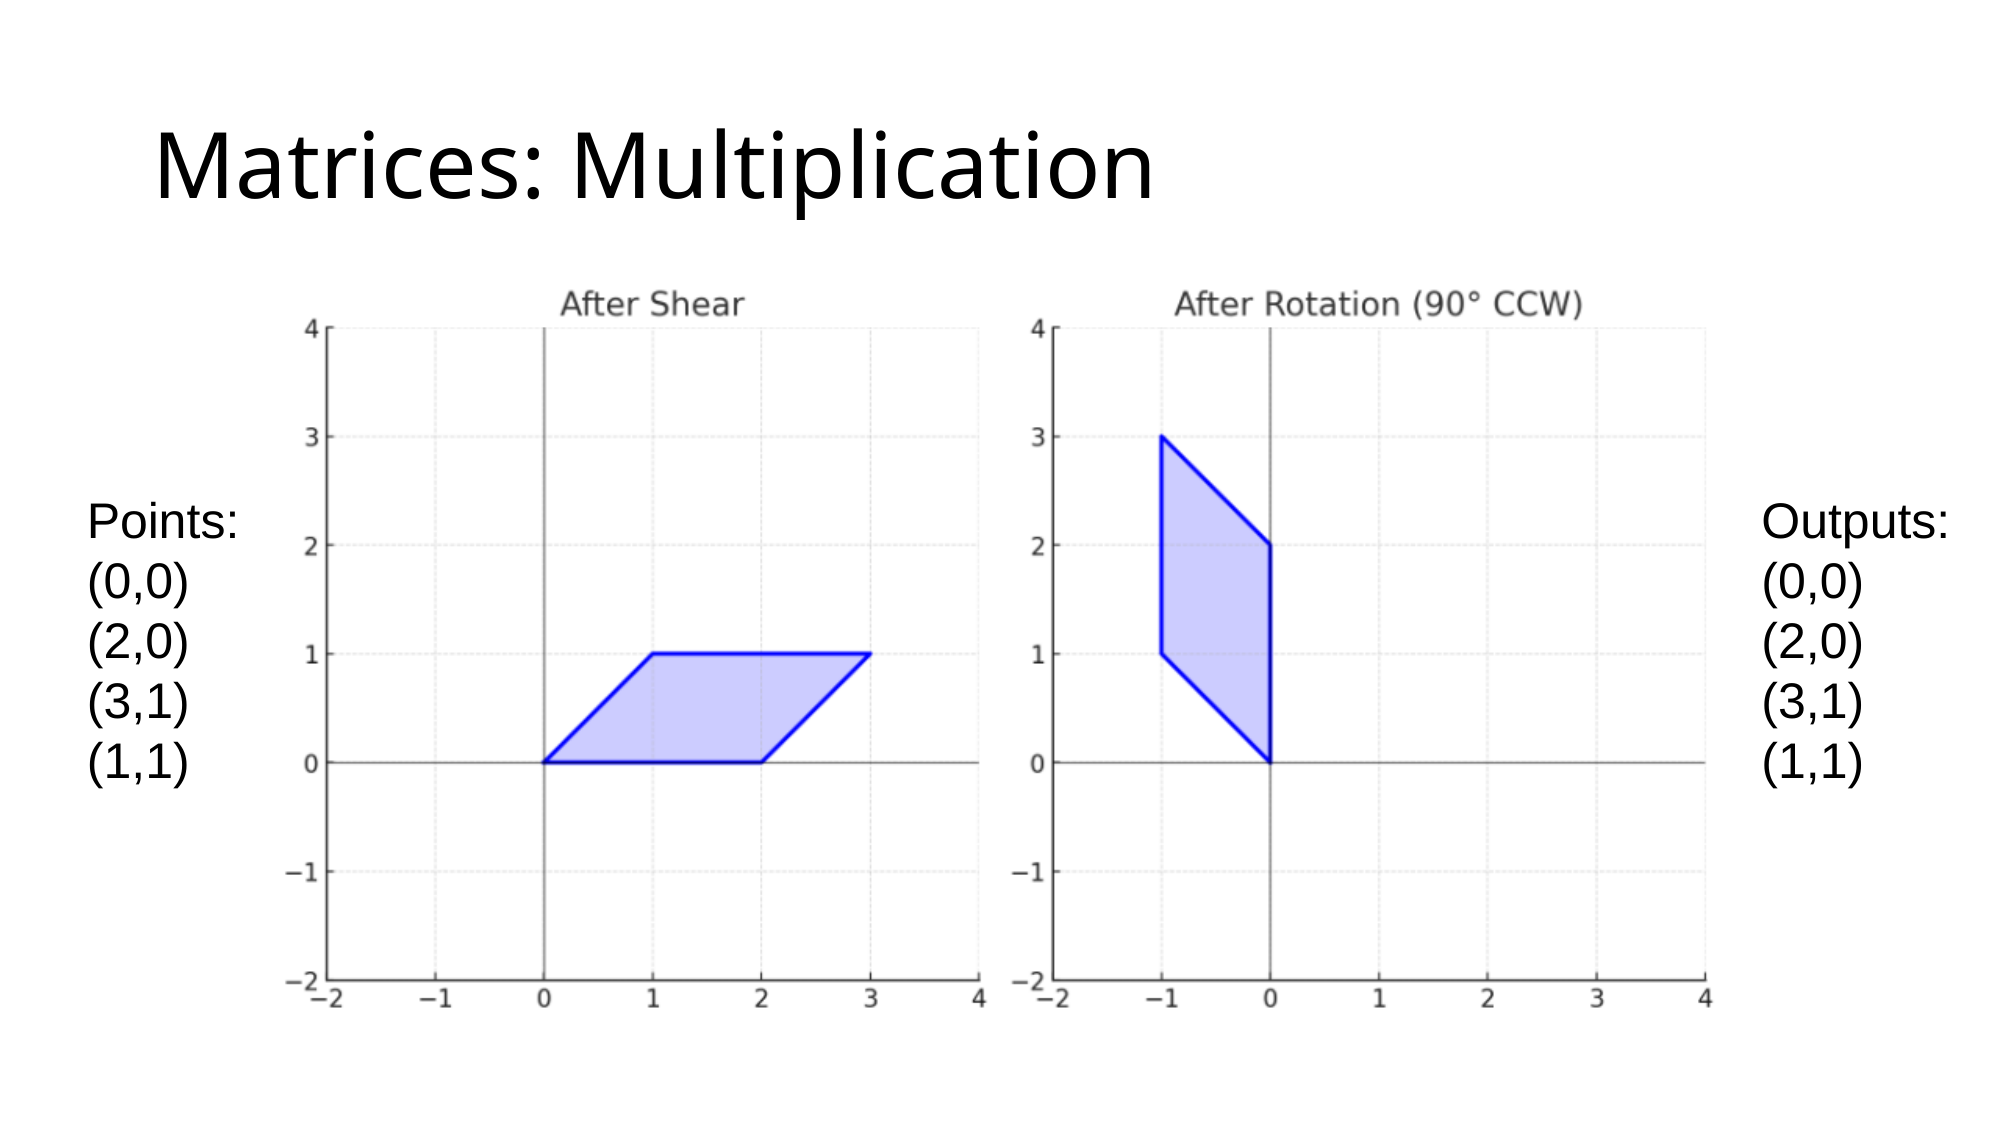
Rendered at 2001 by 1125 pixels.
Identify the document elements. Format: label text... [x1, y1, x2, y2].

text_box Outputs: (0,0) (2,0) (3,1) (1,1) [1746, 481, 2000, 797]
picture [272, 276, 1727, 1026]
title Matrices: Multiplication [137, 59, 1863, 278]
text_box Points: (0,0) (2,0) (3,1) (1,1) [71, 481, 267, 797]
